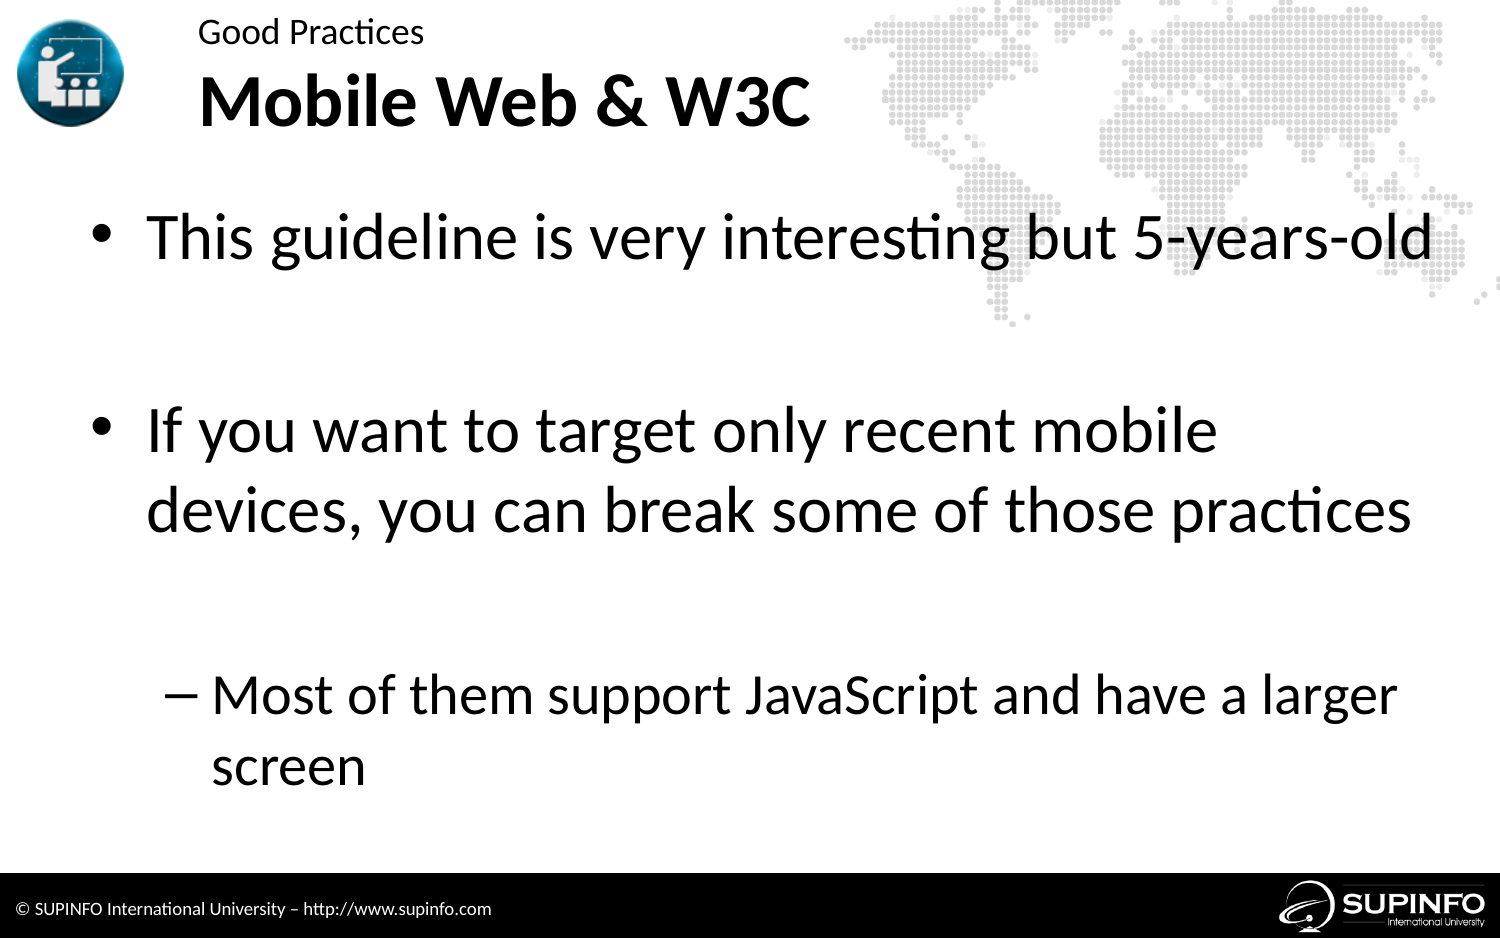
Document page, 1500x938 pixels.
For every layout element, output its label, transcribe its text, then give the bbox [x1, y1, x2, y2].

picture [844, 0, 1500, 327]
text_box Mobile Web & W3C [183, 56, 1459, 138]
picture [1269, 870, 1494, 938]
picture [17, 19, 125, 127]
picture [39, 46, 101, 107]
text_box Good Practices [183, 0, 1459, 56]
list This guideline is very interesting but 5-years-old If you want to target only recent mobile devices, you can break some of those practices Most of them support JavaScript and have a larger screen [74, 184, 1460, 880]
picture [49, 37, 102, 75]
